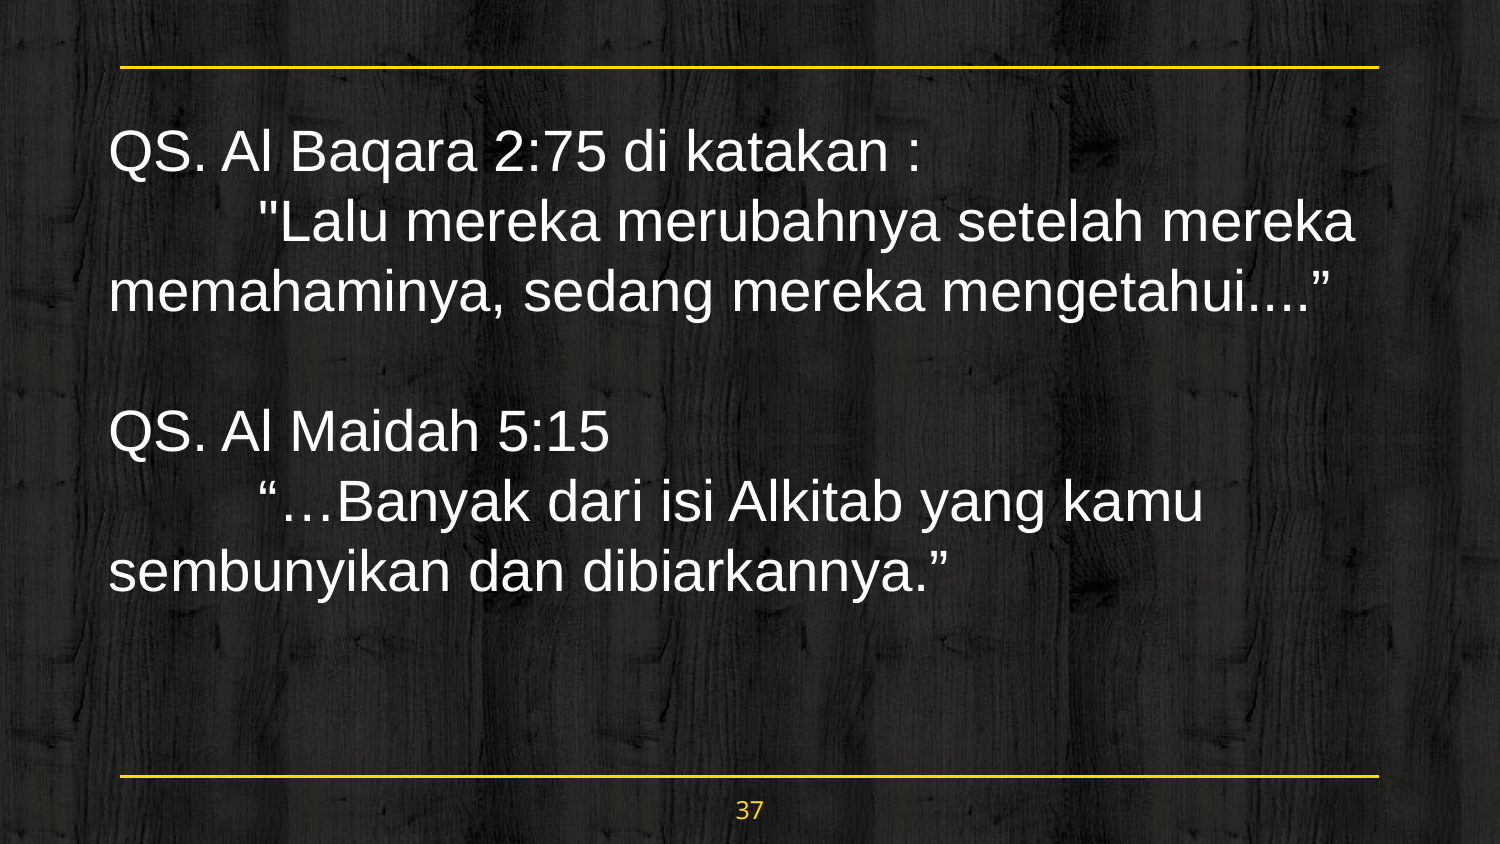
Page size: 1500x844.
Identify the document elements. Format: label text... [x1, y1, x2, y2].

picture [0, 0, 1500, 844]
slide_number 37 [705, 779, 795, 844]
text_box QS. Al Baqara 2:75 di katakan : "Lalu mereka merubahnya setelah mereka memahaminya, sedang mereka mengetahui....” QS. Al Maidah 5:15 “…Banyak dari isi Alkitab yang kamu sembunyikan dan dibiarkannya.” [93, 105, 1407, 611]
